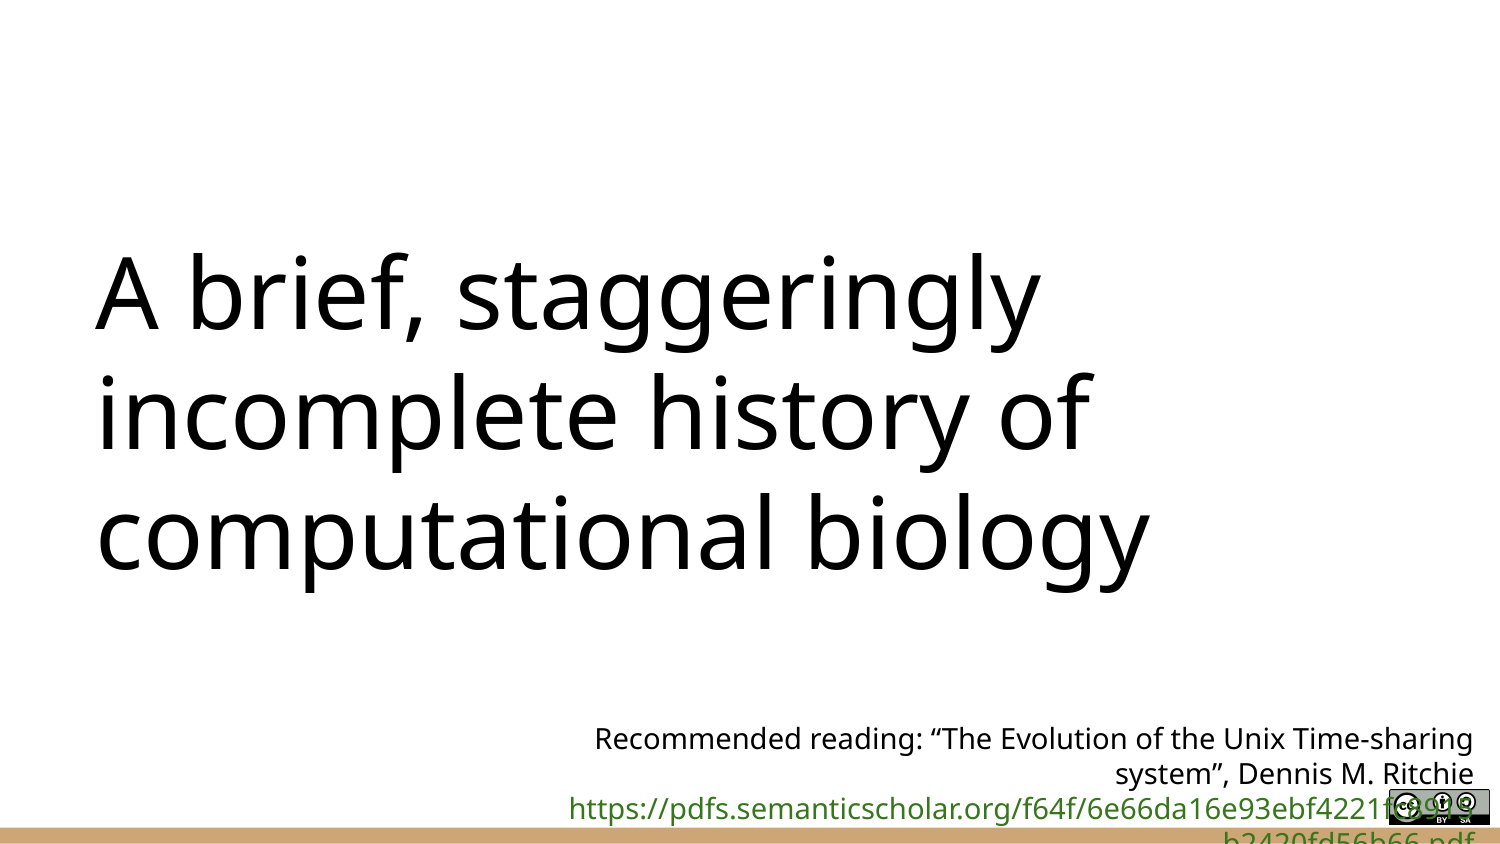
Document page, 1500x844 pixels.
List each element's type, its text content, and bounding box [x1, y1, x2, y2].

title A brief, staggeringly incomplete history of computational biology [80, 73, 1274, 745]
text_box Recommended reading: “The Evolution of the Unix Time-sharing system”, Dennis M. Ritchie https://pdfs.semanticscholar.org/f64f/6e66da16e93ebf4221fc8915b2420fd56b66.pdf [546, 762, 1490, 819]
picture [1389, 819, 1490, 825]
